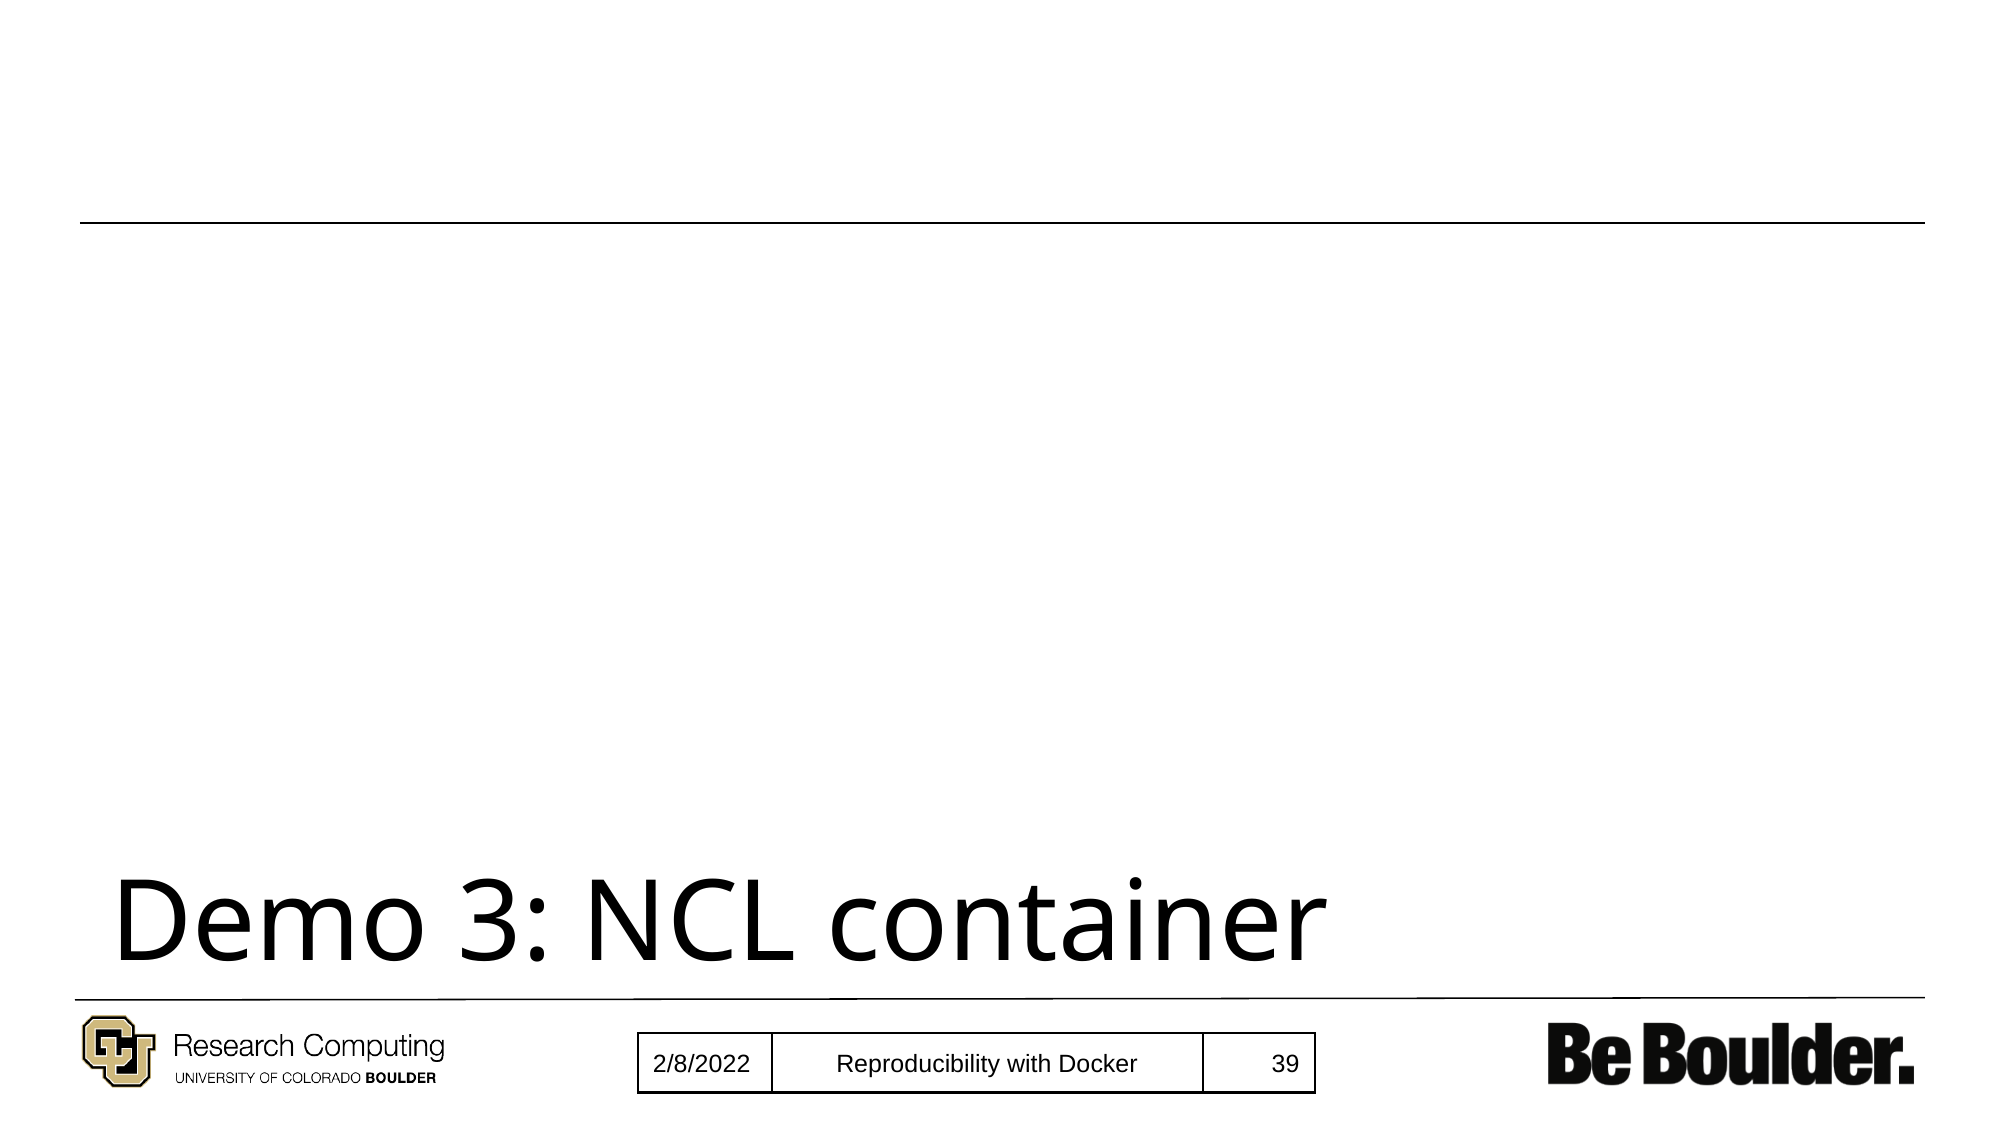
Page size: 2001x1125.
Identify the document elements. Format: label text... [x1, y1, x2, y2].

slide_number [637, 1032, 771, 1094]
picture [1524, 1015, 1938, 1088]
picture [81, 1015, 444, 1088]
slide_number ‹#› [1202, 1032, 1316, 1094]
footer Reproducibility with Docker [771, 1032, 1202, 1094]
title Demo 3: NCL container [94, 815, 1820, 1033]
